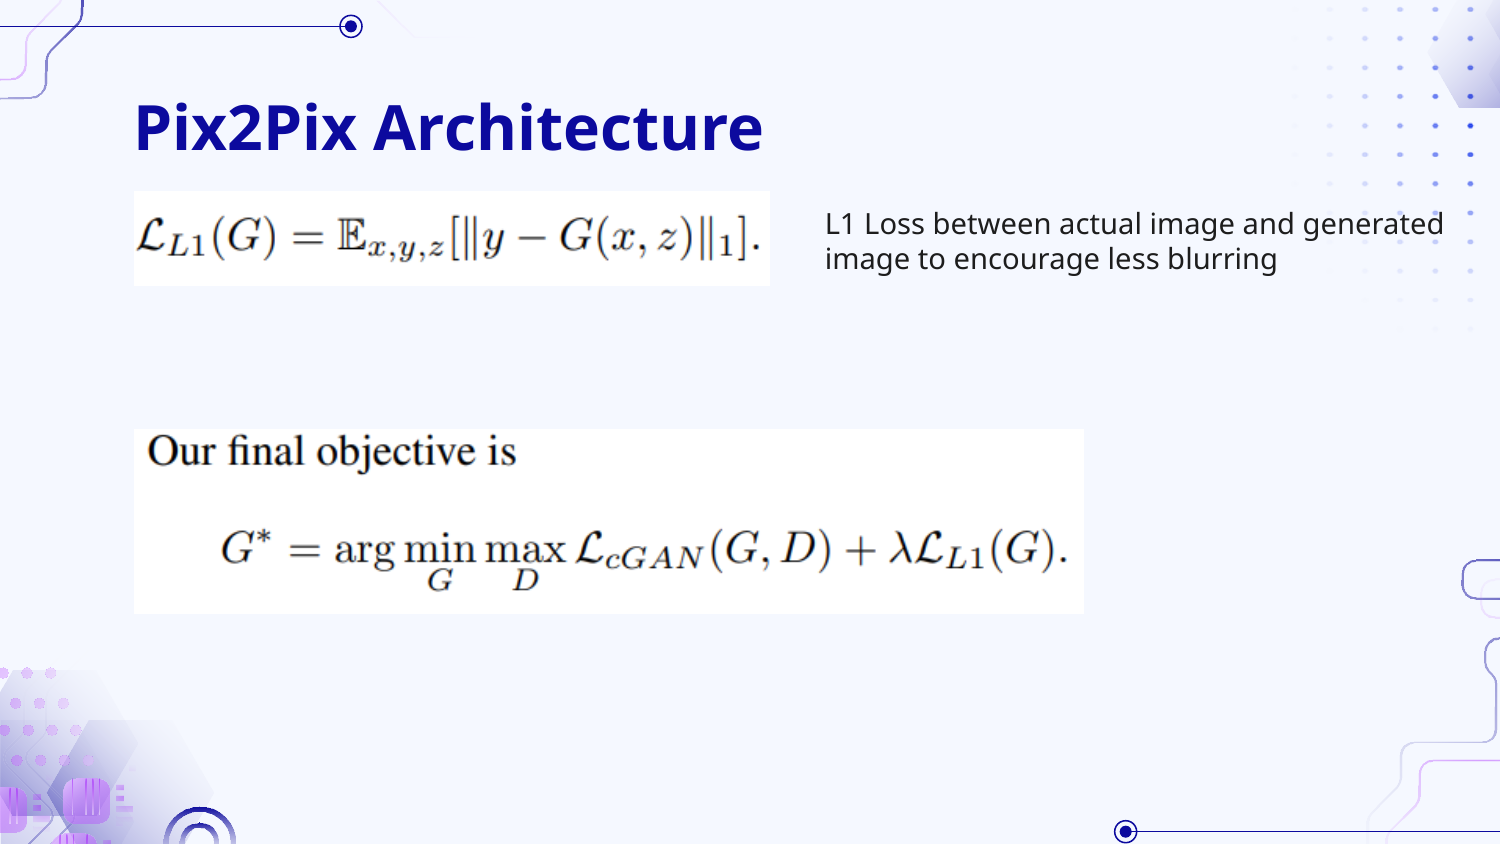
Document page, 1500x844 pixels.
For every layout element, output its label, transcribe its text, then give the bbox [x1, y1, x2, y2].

title Pix2Pix Architecture [118, 72, 1382, 167]
text_box L1 Loss between actual image and generated image to encourage less blurring [809, 190, 1475, 288]
picture [134, 429, 1084, 614]
picture [134, 191, 770, 286]
picture [1243, 0, 1500, 352]
